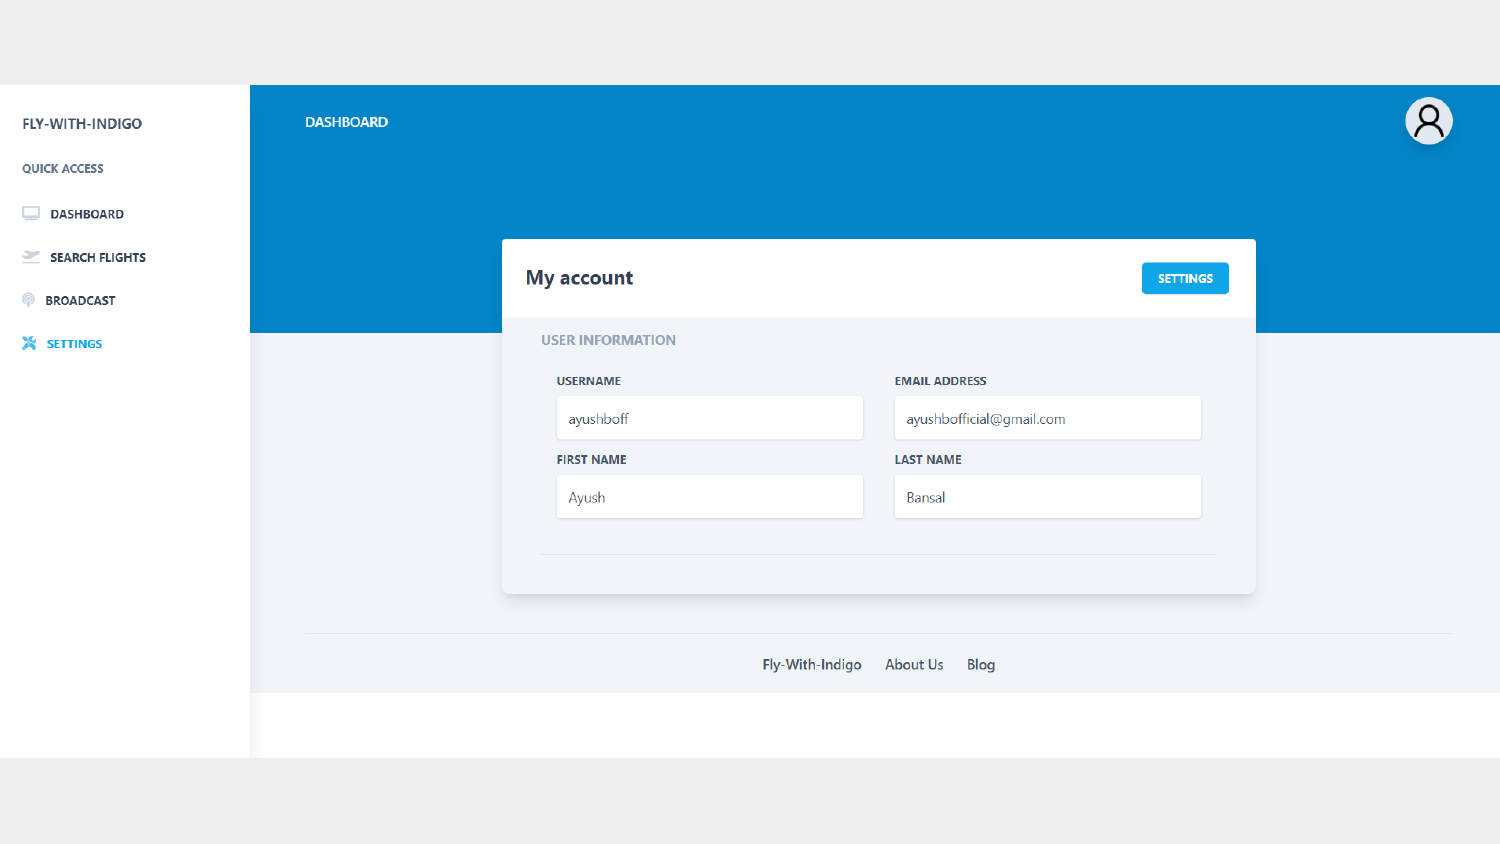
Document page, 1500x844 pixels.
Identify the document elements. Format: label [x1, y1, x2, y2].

picture [1406, 98, 1452, 144]
picture [0, 85, 1500, 759]
